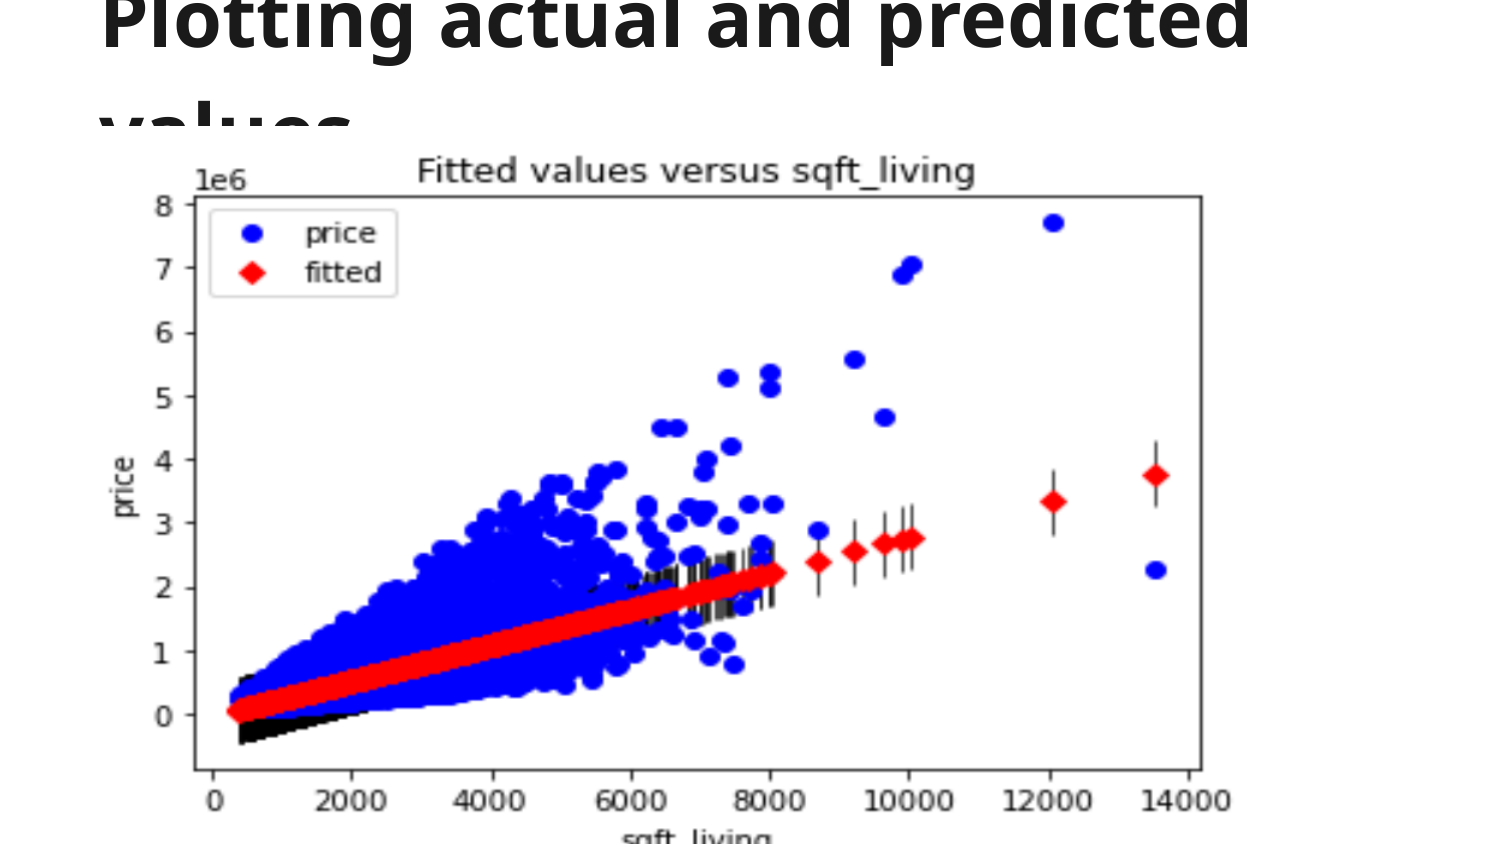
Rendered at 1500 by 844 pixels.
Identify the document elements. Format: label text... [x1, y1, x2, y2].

picture [75, 126, 1425, 844]
title Plotting actual and predicted values [88, 0, 1500, 127]
